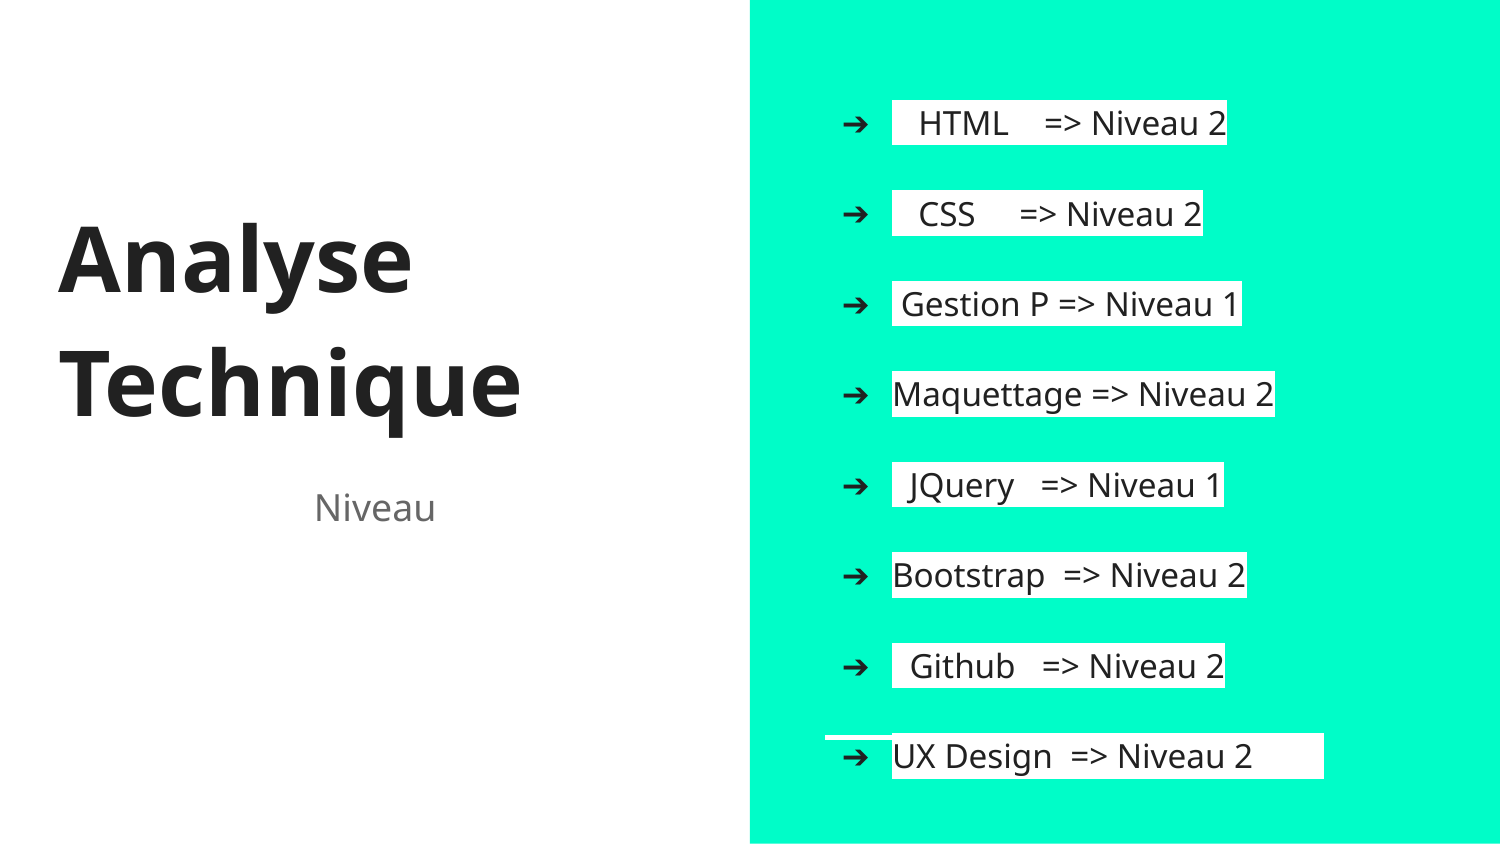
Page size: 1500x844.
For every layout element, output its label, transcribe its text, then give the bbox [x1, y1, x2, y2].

subtitle Niveau [43, 466, 708, 688]
list HTML => Niveau 2 CSS => Niveau 2 Gestion P => Niveau 1 Maquettage => Niveau 2 JQuery => Niveau 1 Bootstrap => Niveau 2 Github => Niveau 2 UX Design => Niveau 2 [810, 36, 1440, 798]
title Analyse Technique [43, 177, 708, 458]
